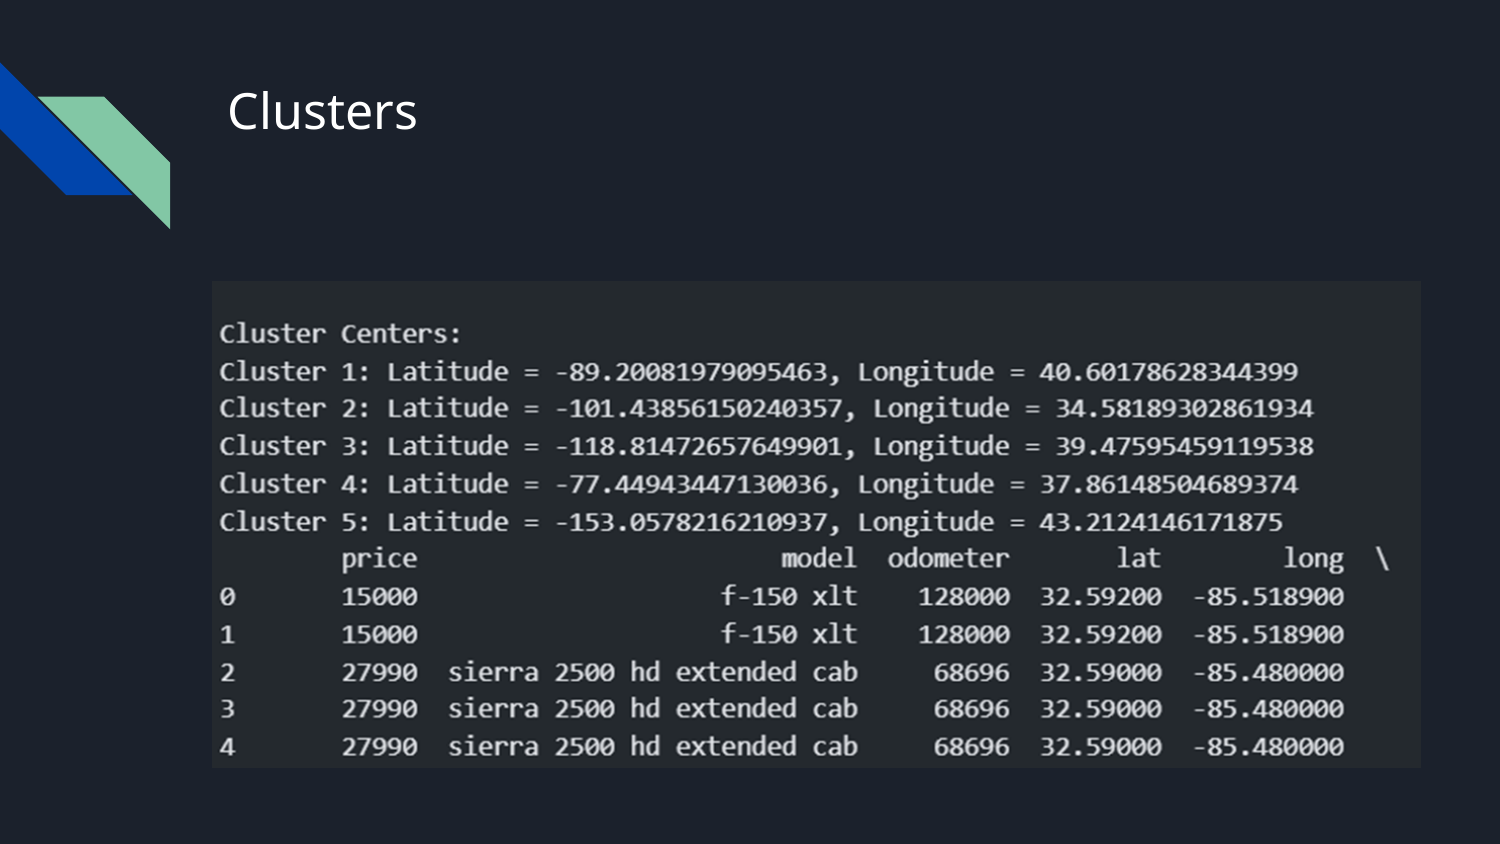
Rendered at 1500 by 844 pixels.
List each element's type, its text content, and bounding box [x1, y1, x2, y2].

picture [212, 281, 1421, 768]
title Clusters [212, 64, 1368, 215]
